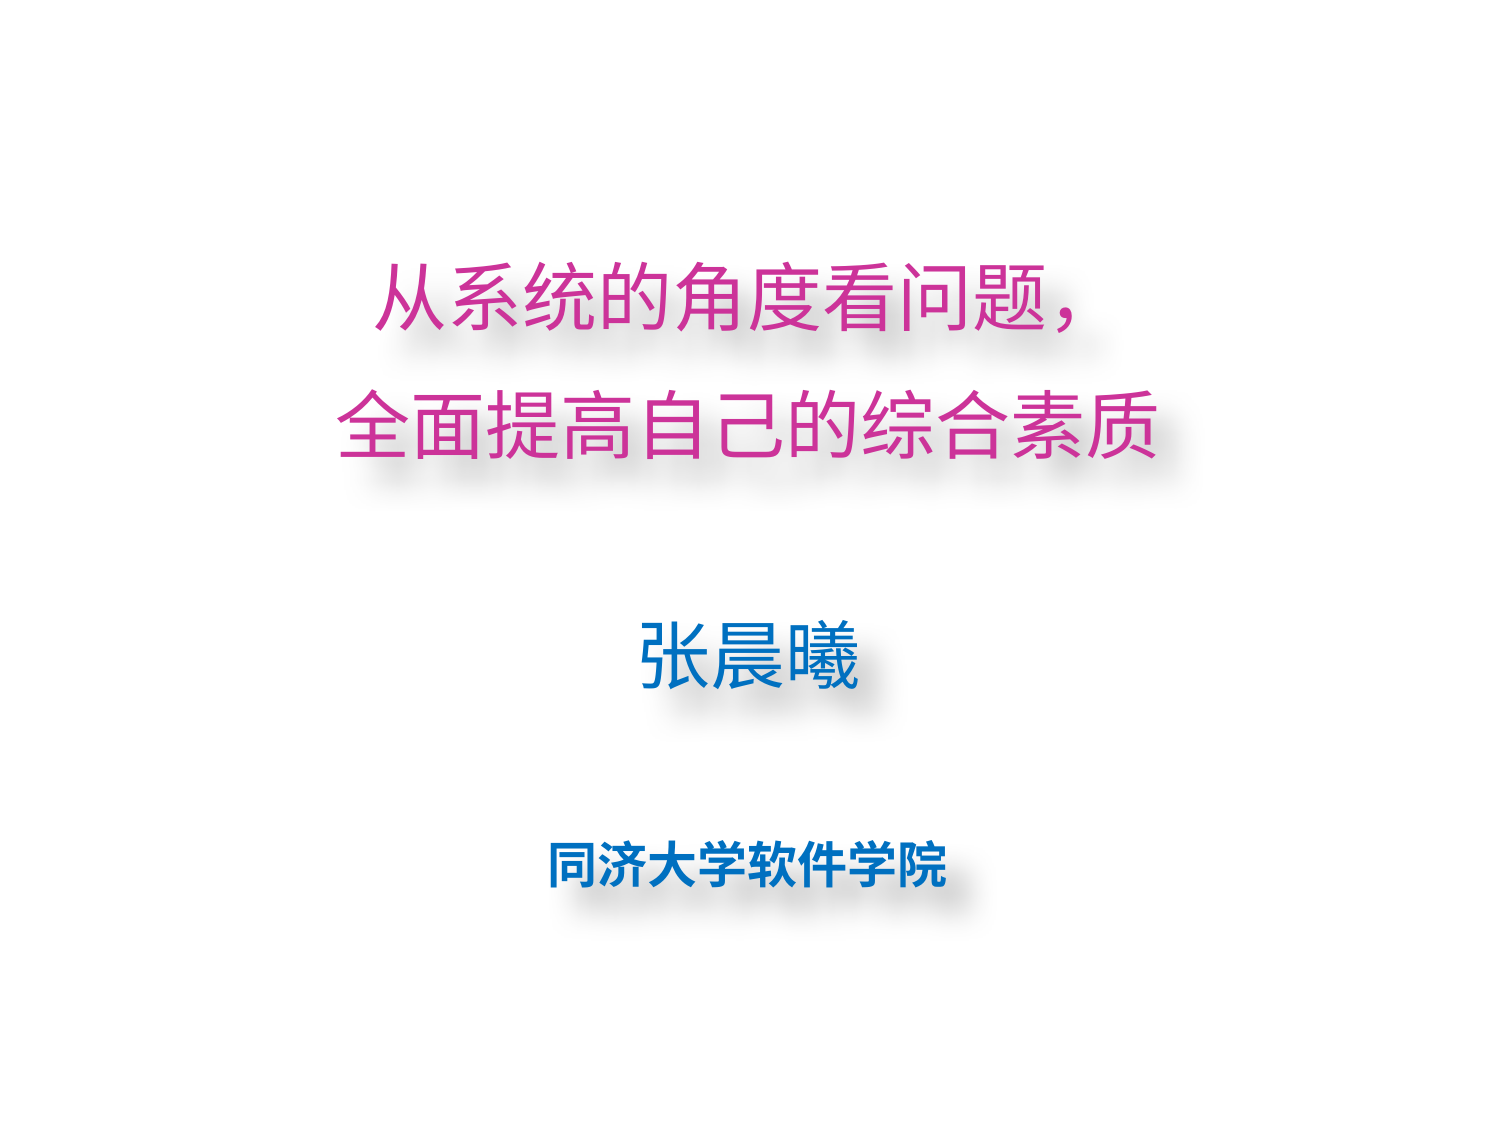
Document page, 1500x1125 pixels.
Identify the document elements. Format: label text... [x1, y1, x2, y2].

text_box 从系统的角度看问题， 全面提高自己的综合素质 张晨曦 同济大学软件学院 [147, 243, 1348, 901]
